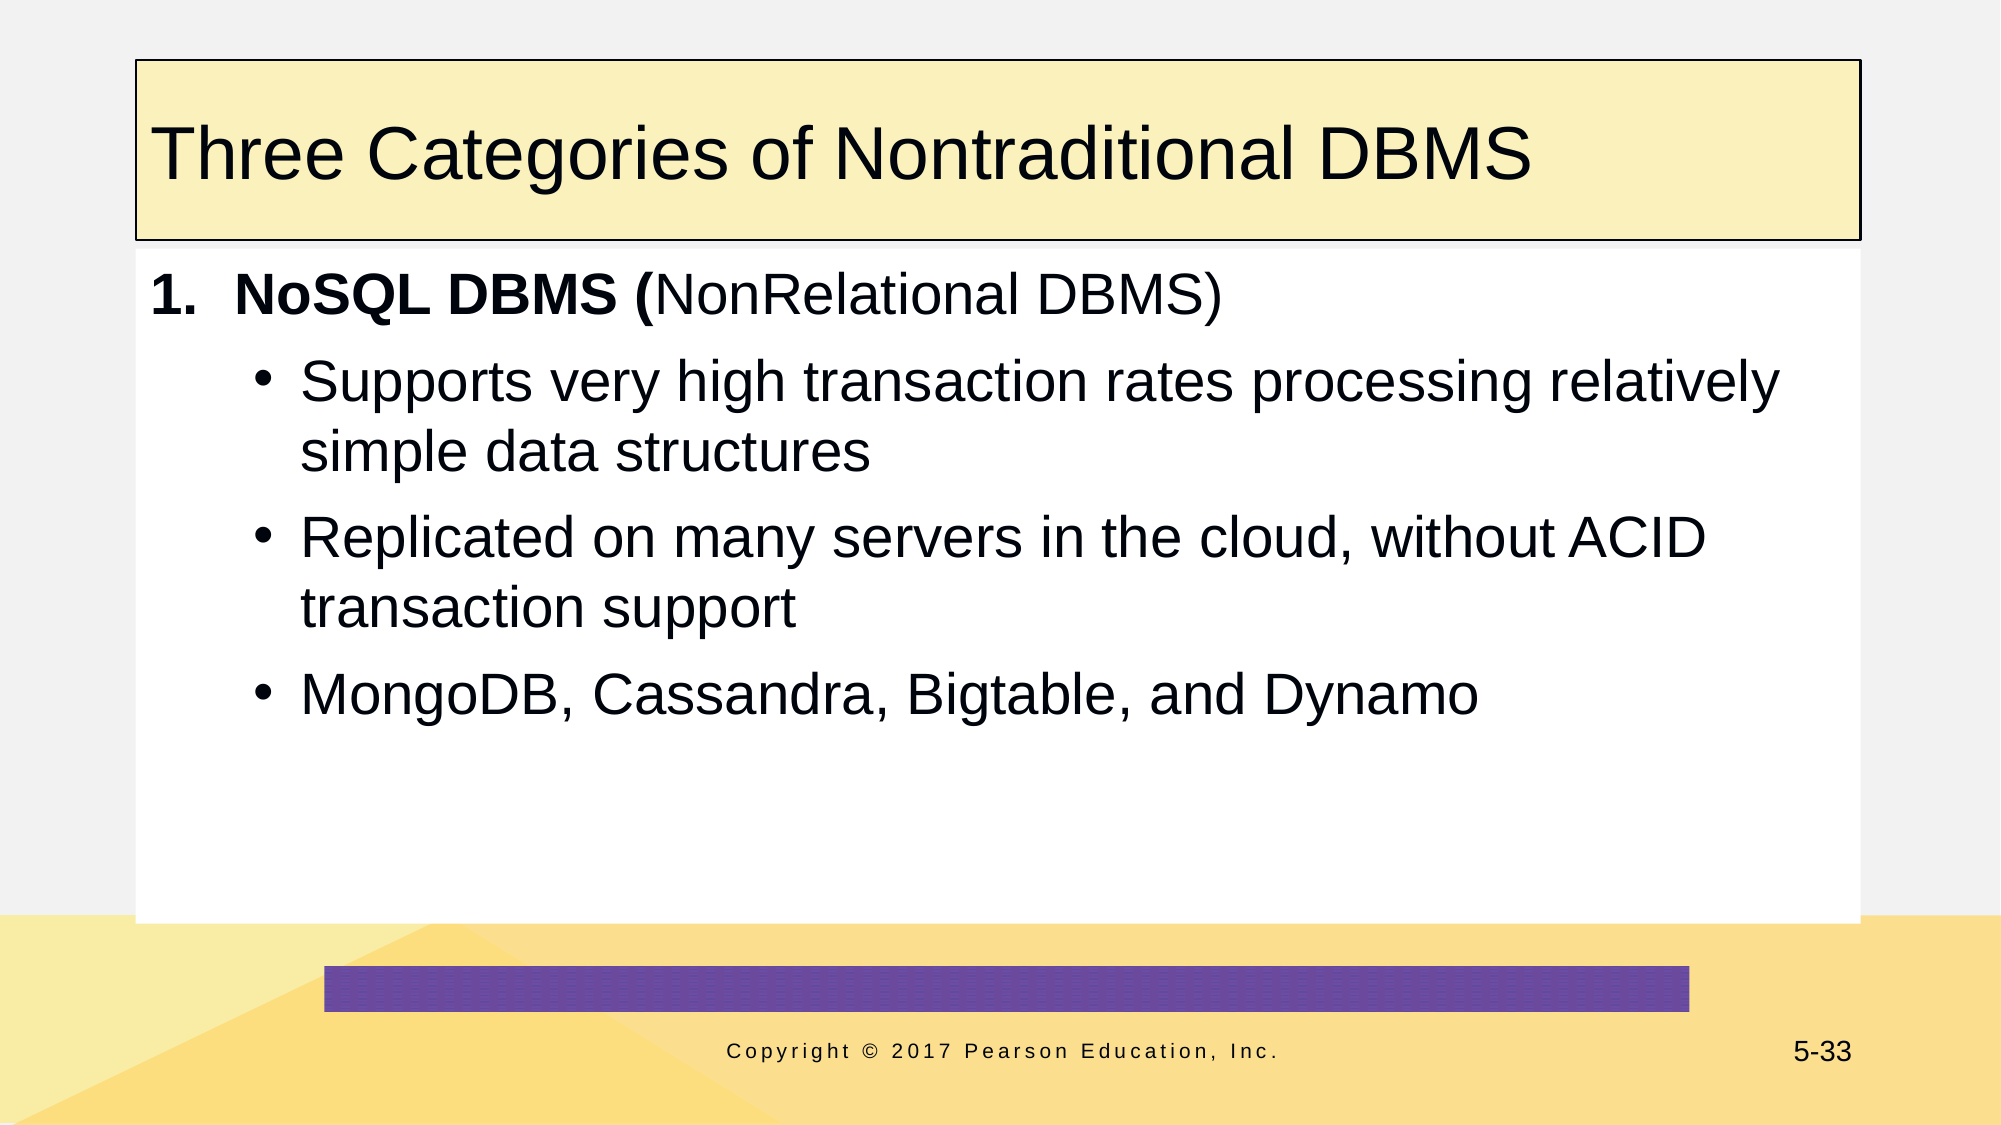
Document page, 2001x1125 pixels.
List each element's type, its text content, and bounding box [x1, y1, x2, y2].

title Three Categories of Nontraditional DBMS [135, 59, 1862, 241]
list NoSQL DBMS (NonRelational DBMS) Supports very high transaction rates processing relatively simple data structures Replicated on many servers in the cloud, without ACID transaction support MongoDB, Cassandra, Bigtable, and Dynamo [135, 248, 1861, 924]
footer Copyright © 2017 Pearson Education, Inc. [326, 1025, 1677, 1075]
